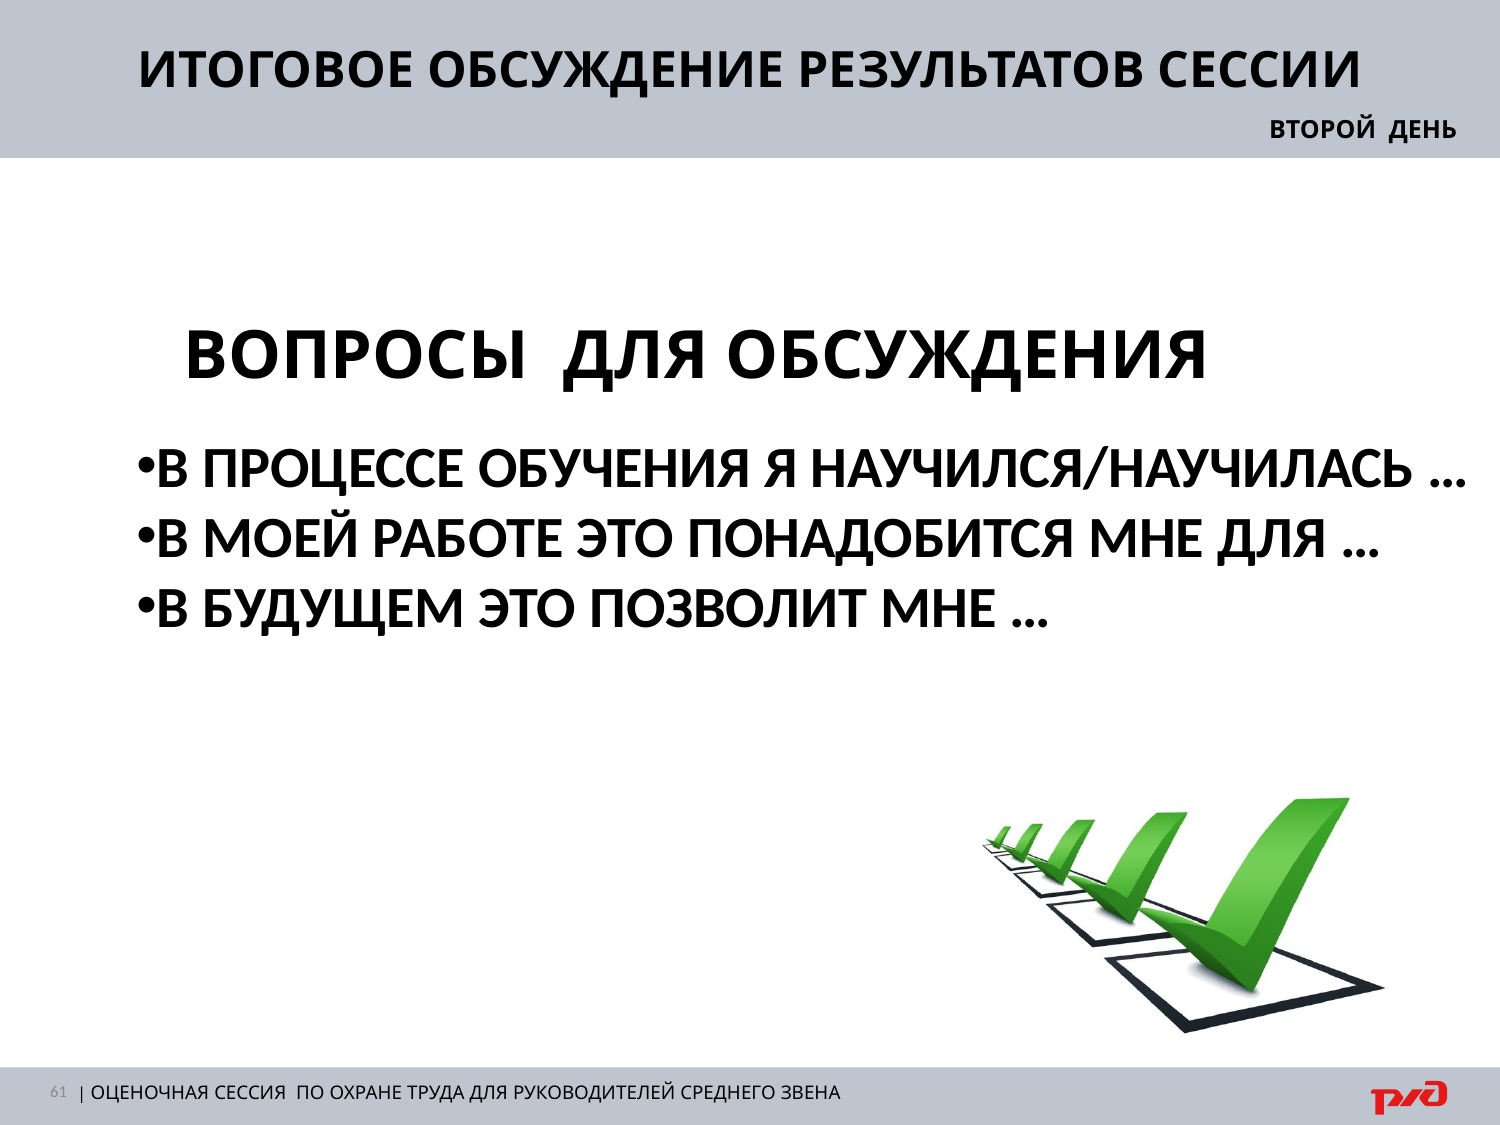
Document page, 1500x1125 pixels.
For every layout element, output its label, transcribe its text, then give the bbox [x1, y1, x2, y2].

text_box ИТОГОВОЕ ОБСУЖДЕНИЕ РЕЗУЛЬТАТОВ СЕССИИ [0, 29, 1500, 105]
picture [966, 761, 1395, 1055]
title ВТОРОЙ ДЕНЬ [114, 105, 1465, 230]
text_box В ПРОЦЕССЕ ОБУЧЕНИЯ Я НАУЧИЛСЯ/НАУЧИЛАСЬ … В МОЕЙ РАБОТЕ ЭТО ПОНАДОБИТСЯ МНЕ ДЛЯ … В БУДУЩЕМ ЭТО ПОЗВОЛИТ МНЕ … [128, 421, 1500, 707]
text_box ВОПРОСЫ ДЛЯ ОБСУЖДЕНИЯ [175, 304, 1500, 400]
slide_number 61 [34, 1069, 82, 1114]
